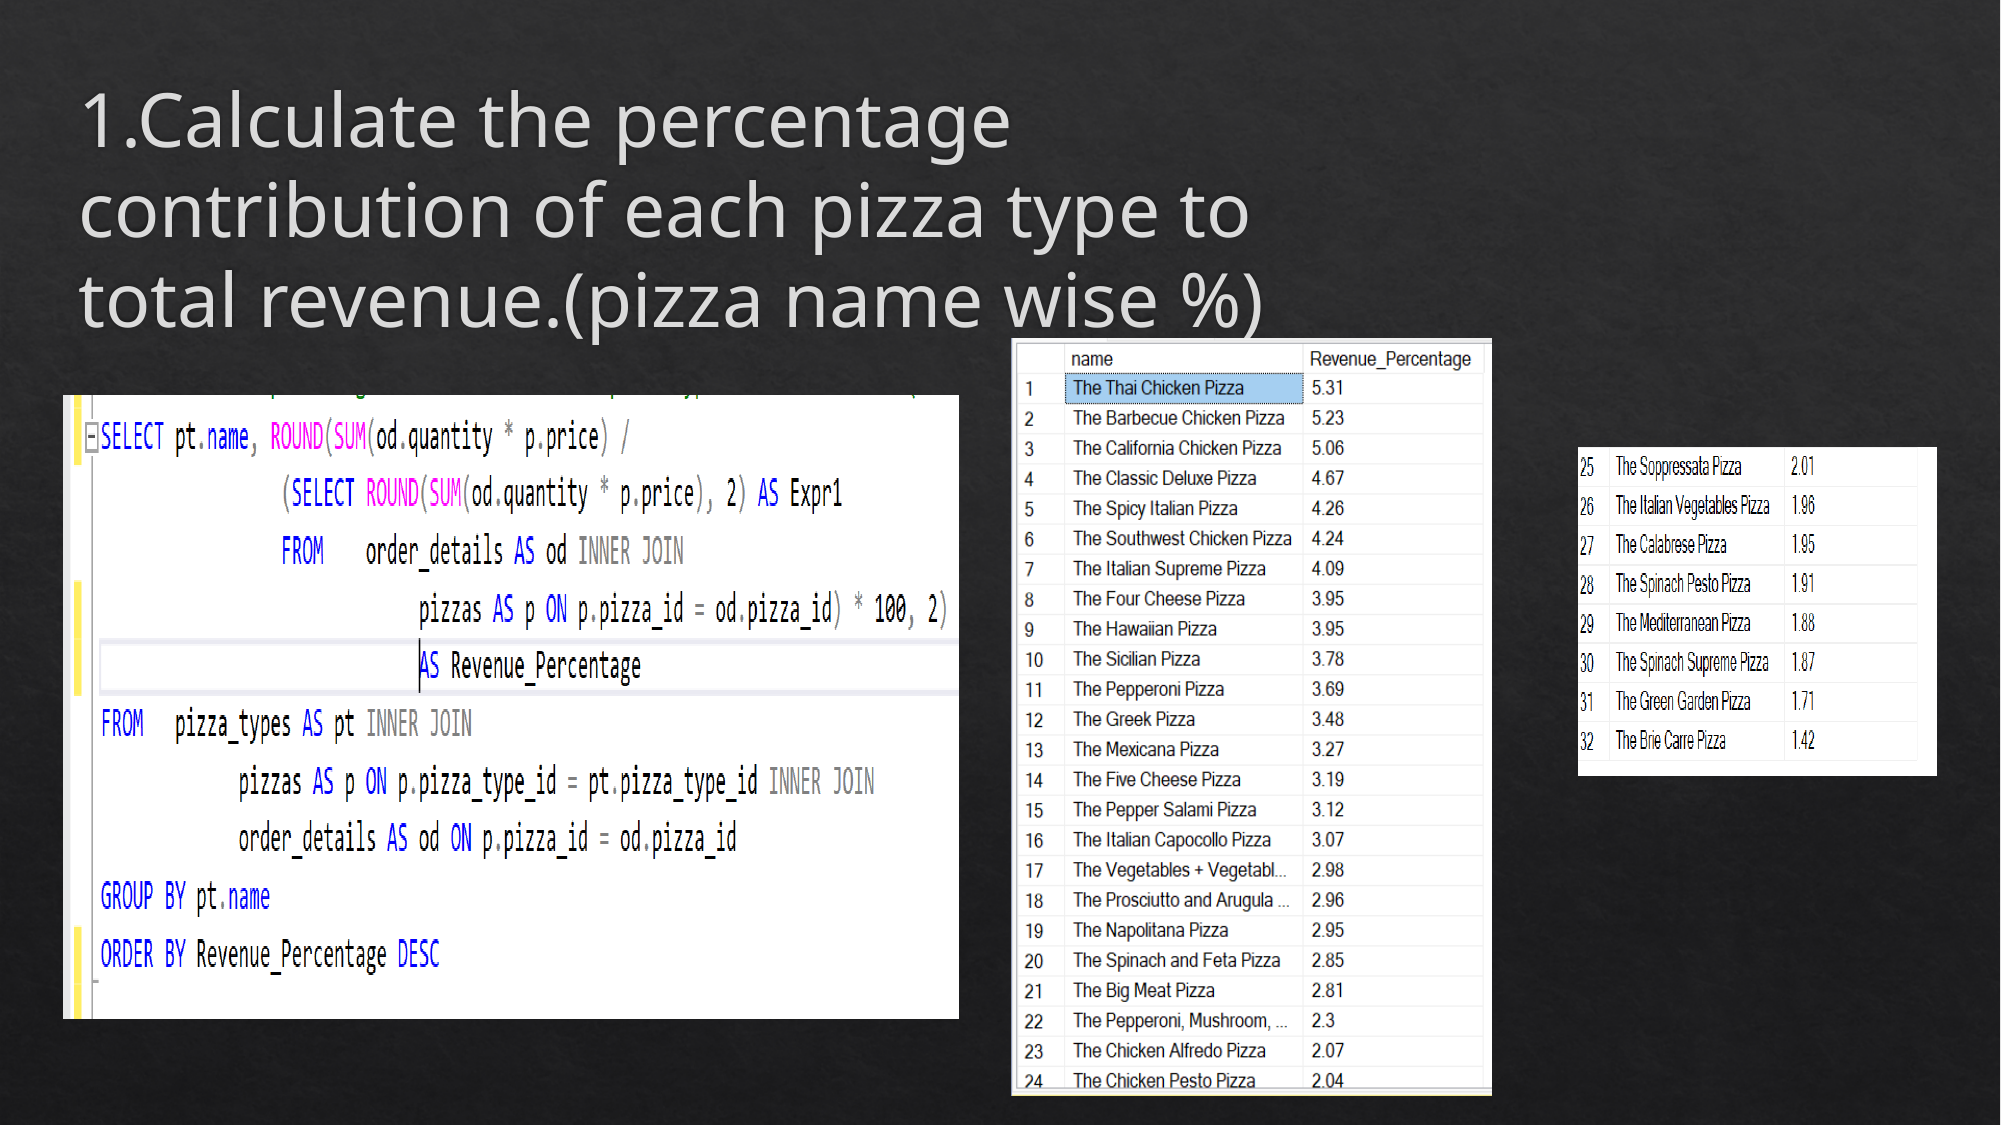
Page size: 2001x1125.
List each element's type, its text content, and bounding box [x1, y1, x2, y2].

picture [1011, 337, 1492, 1096]
title 1.Calculate the percentage contribution of each pizza type to total revenue.(pizza name wise %) [63, 52, 1400, 350]
picture [63, 394, 960, 1020]
picture [1578, 447, 1937, 777]
